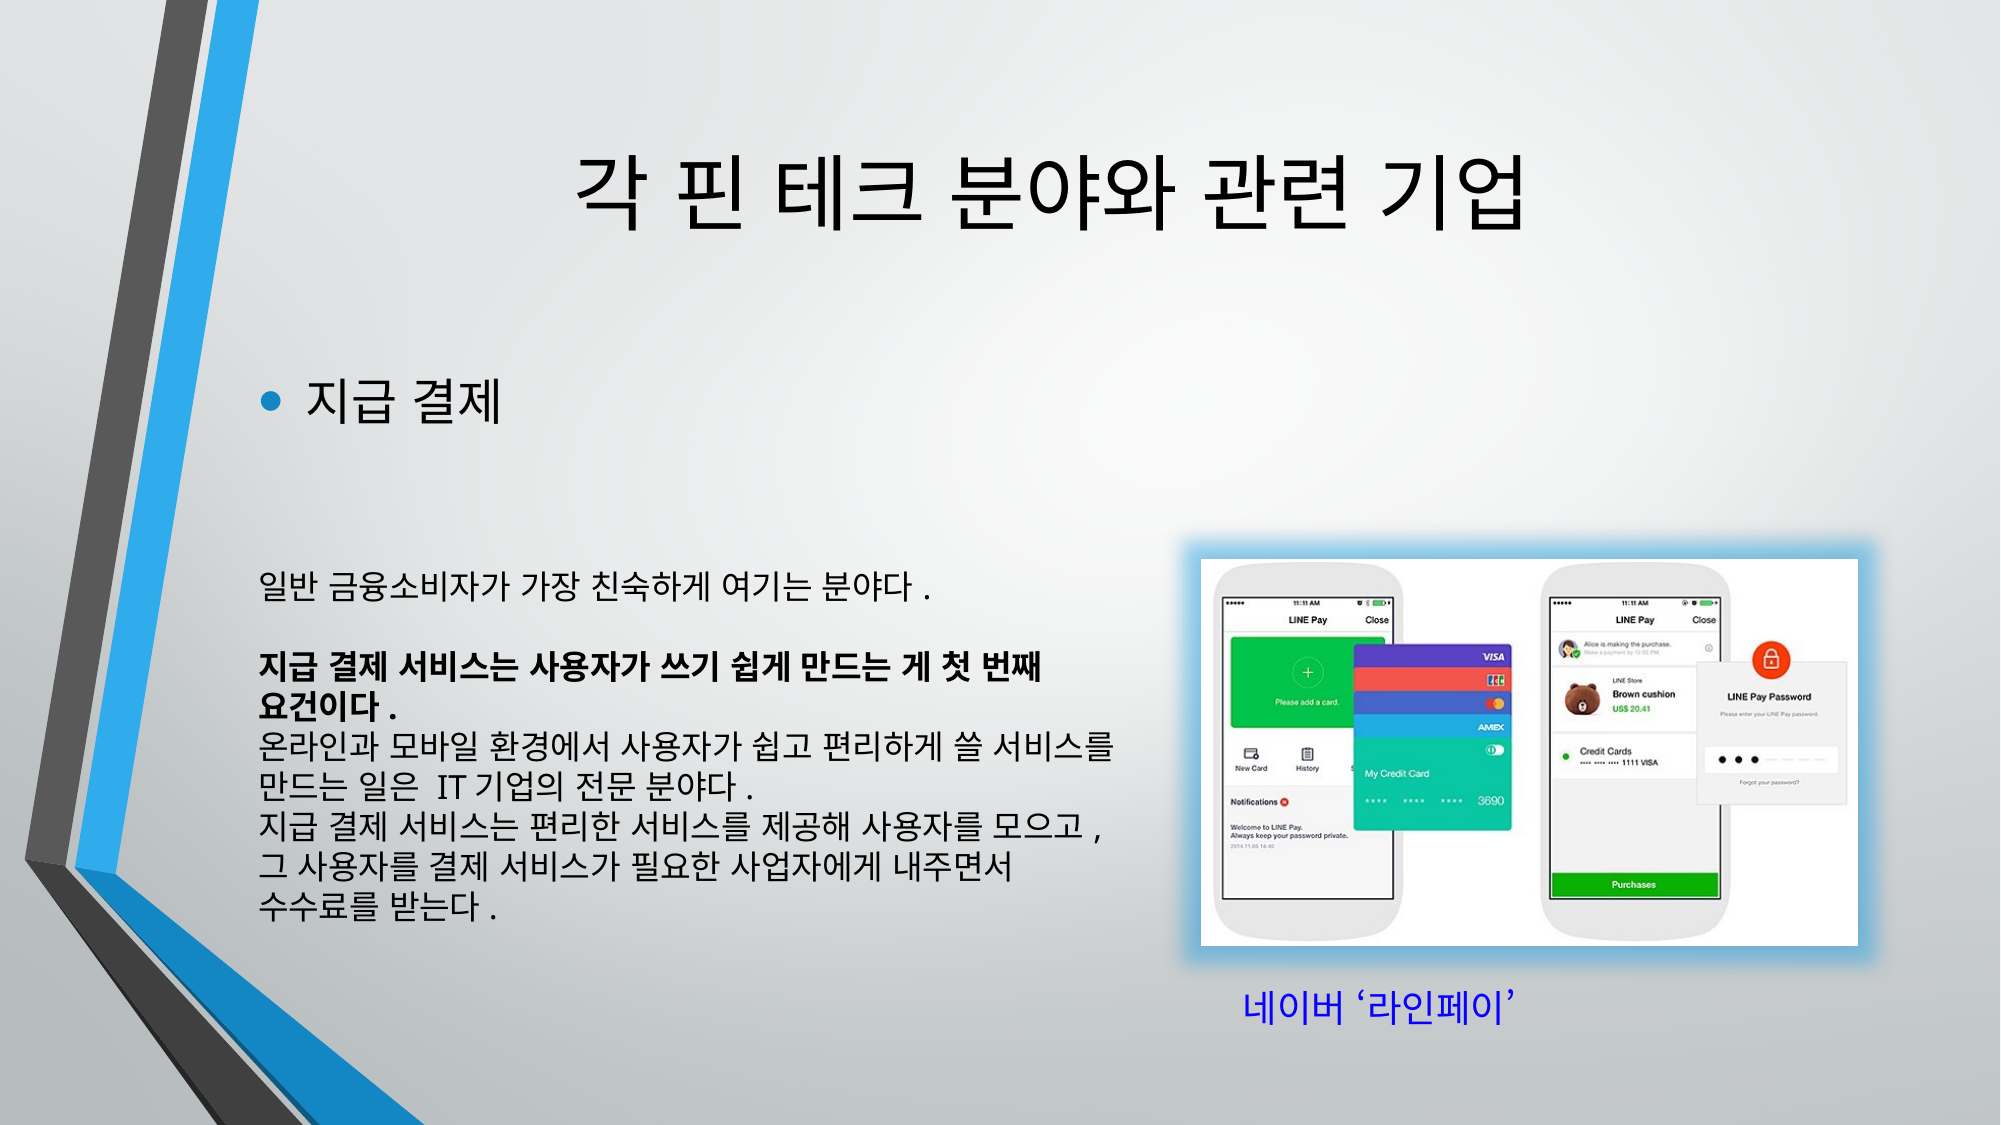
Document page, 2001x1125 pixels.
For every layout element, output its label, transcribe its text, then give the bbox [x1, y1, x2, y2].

title 각 핀 테크 분야와 관련 기업 [230, 47, 1874, 336]
list 지급 결제 [243, 349, 1887, 451]
picture [1200, 558, 1858, 946]
text_box 일반 금융소비자가 가장 친숙하게 여기는 분야다. 지급 결제 서비스는 사용자가 쓰기 쉽게 만드는 게 첫 번째 요건이다. 온라인과 모바일 환경에서 사용자가 쉽고 편리하게 쓸 서비스를 만드는 일은 IT기업의 전문 분야다. 지급 결제 서비스는 편리한 서비스를 제공해 사용자를 모으고, 그 사용자를 결제 서비스가 필요한 사업자에게 내주면서 수수료를 받는다. [243, 559, 1139, 934]
text_box 네이버 ‘라인페이’ [1227, 978, 1531, 1038]
